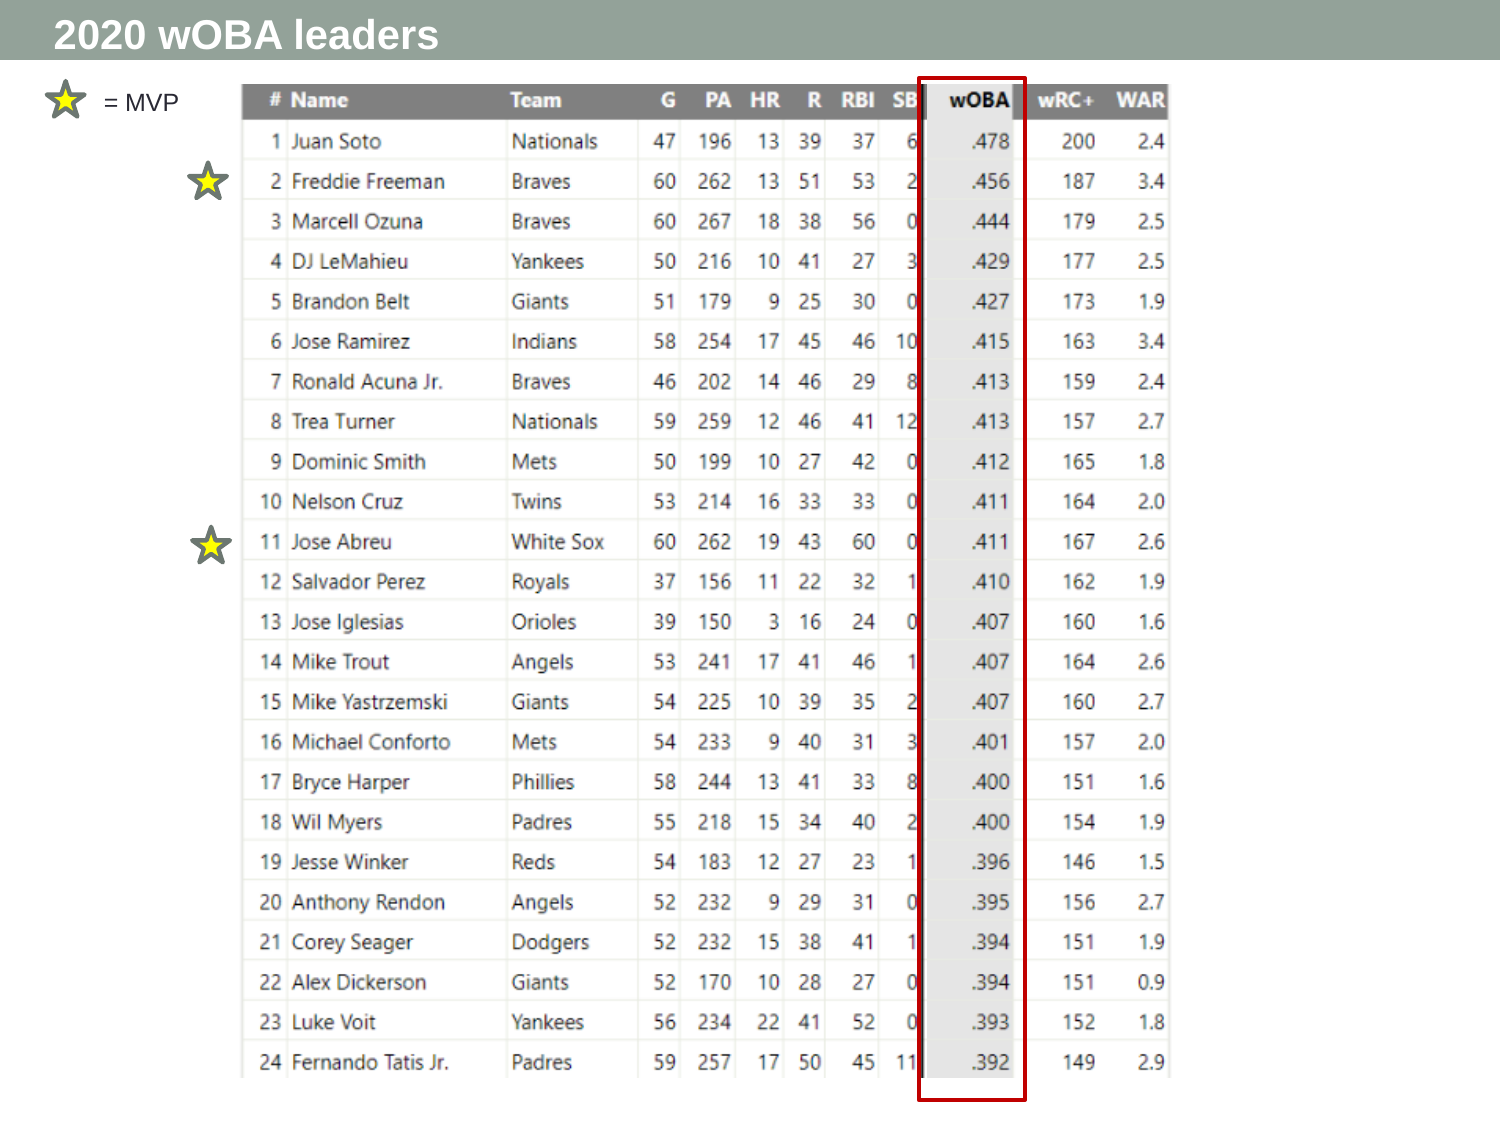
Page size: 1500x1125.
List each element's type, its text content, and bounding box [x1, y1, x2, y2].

text_box 2020 wOBA leaders [39, 0, 455, 65]
text_box [187, 160, 229, 200]
text_box [917, 76, 1027, 81]
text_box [237, 83, 1176, 1078]
text_box [917, 1086, 1027, 1102]
text_box [190, 524, 233, 565]
text_box [44, 78, 87, 119]
text_box = MVP [89, 79, 195, 125]
